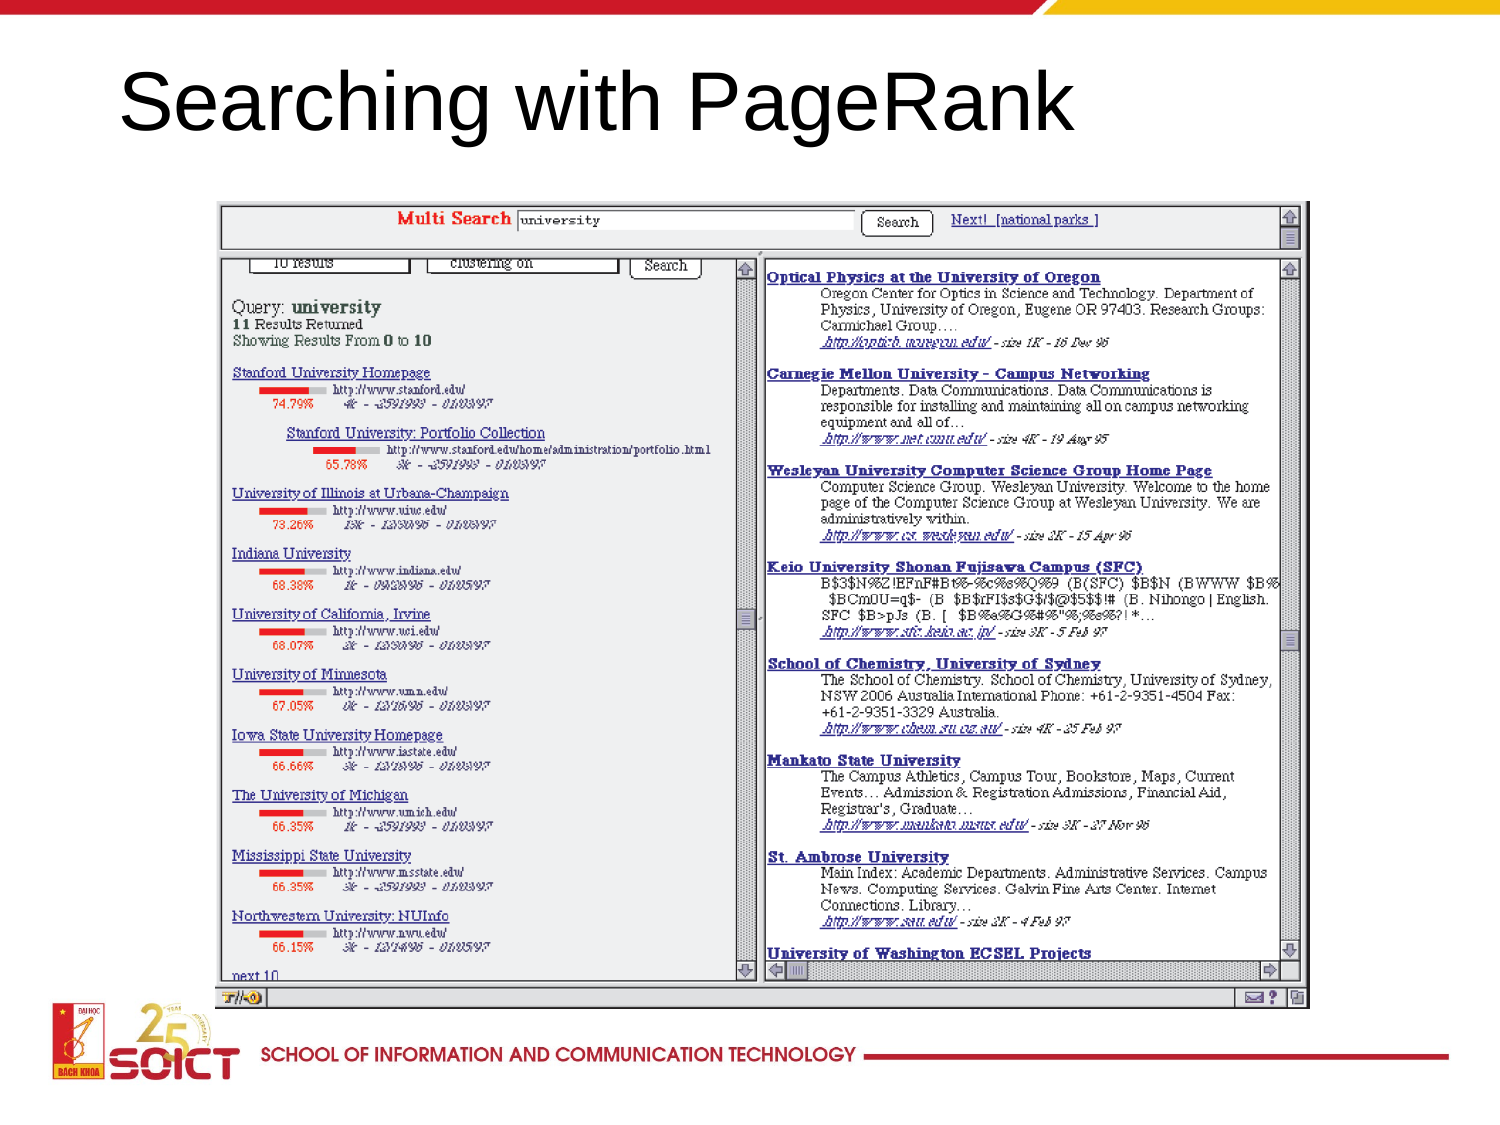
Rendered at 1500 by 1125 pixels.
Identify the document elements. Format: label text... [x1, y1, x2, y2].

picture [0, 0, 1500, 1125]
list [181, 199, 1319, 1014]
title Searching with PageRank [103, 29, 1397, 179]
